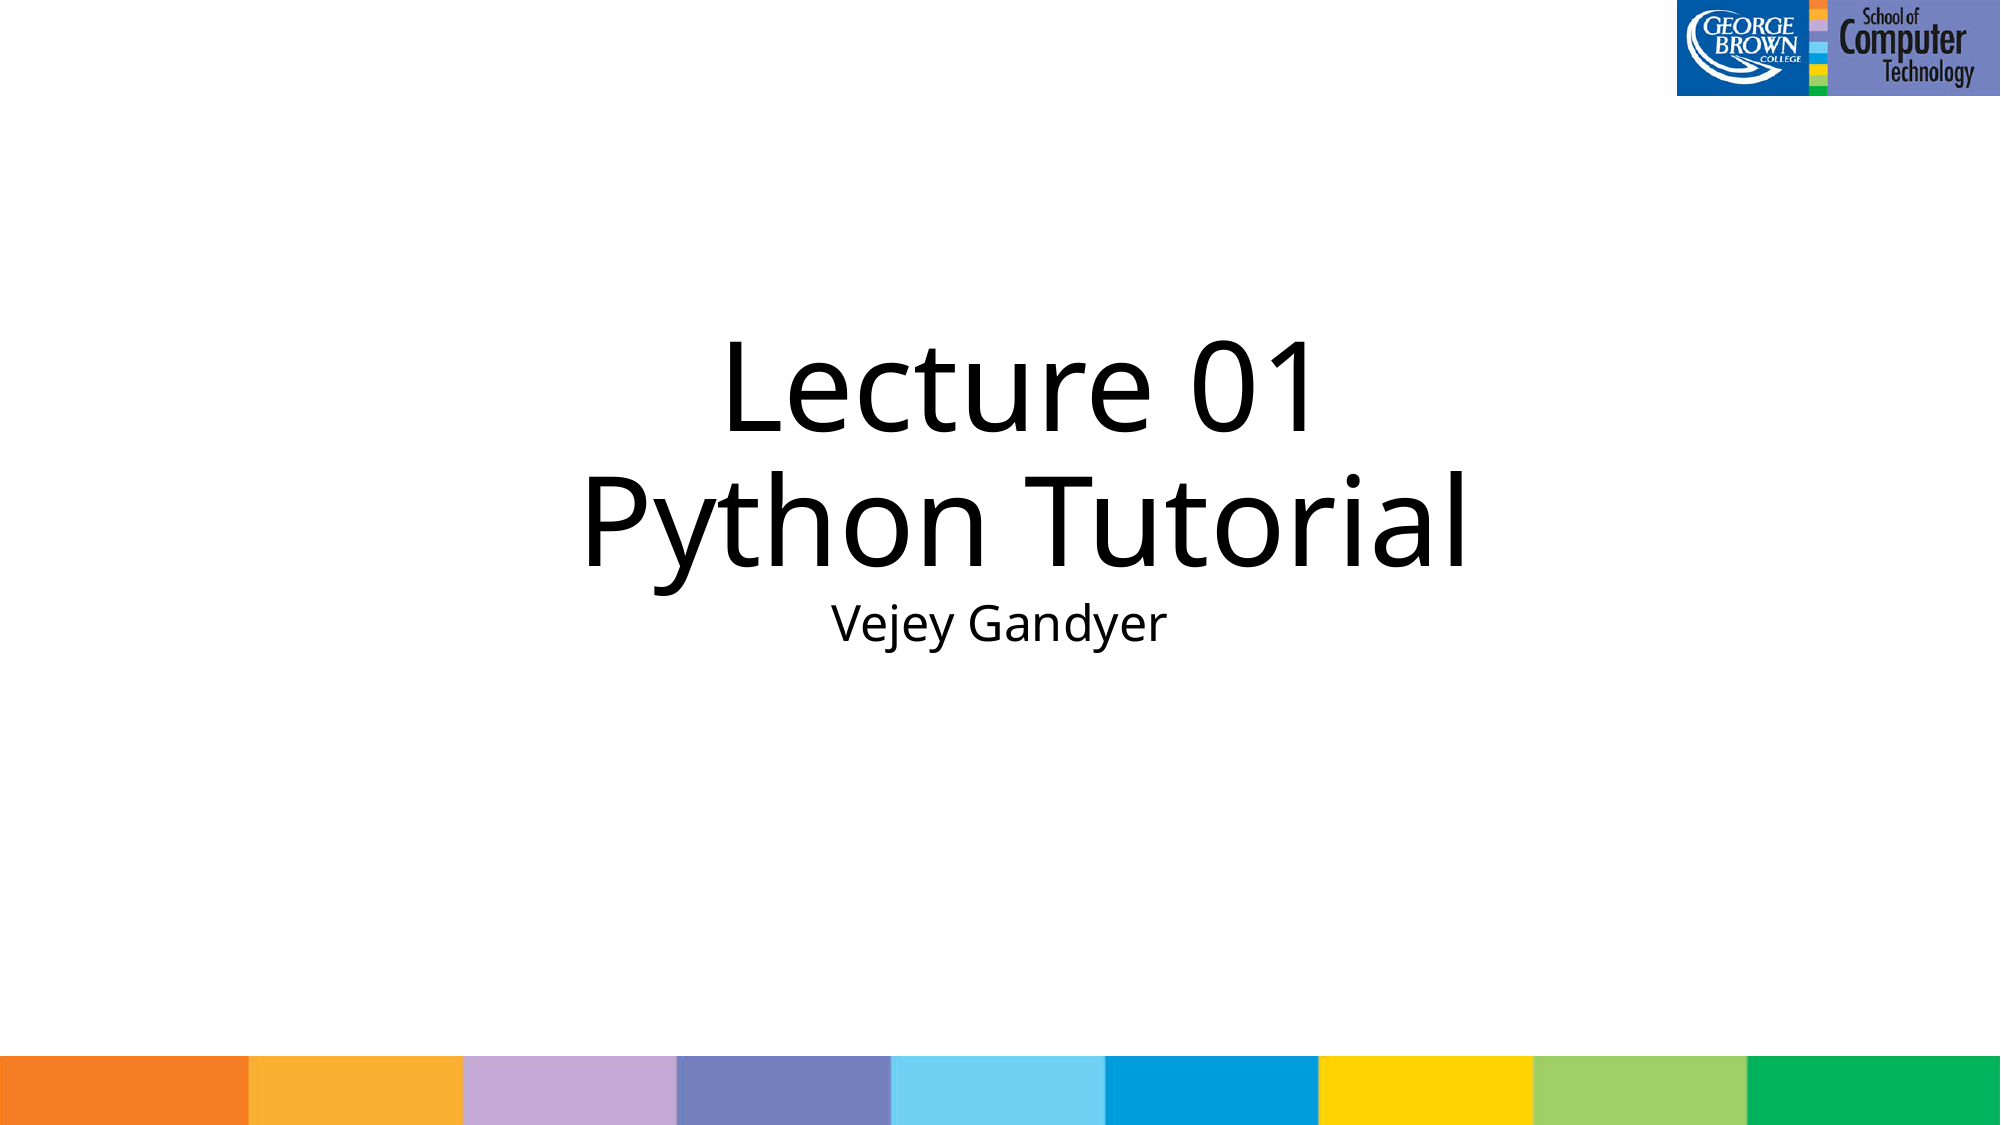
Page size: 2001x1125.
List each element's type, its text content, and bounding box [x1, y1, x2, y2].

picture [1677, 0, 2000, 96]
subtitle Vejey Gandyer [249, 590, 1750, 863]
picture [1318, 1056, 2000, 1125]
text_box Lecture 01 Python Tutorial [274, 209, 1775, 601]
picture [0, 1056, 1105, 1125]
